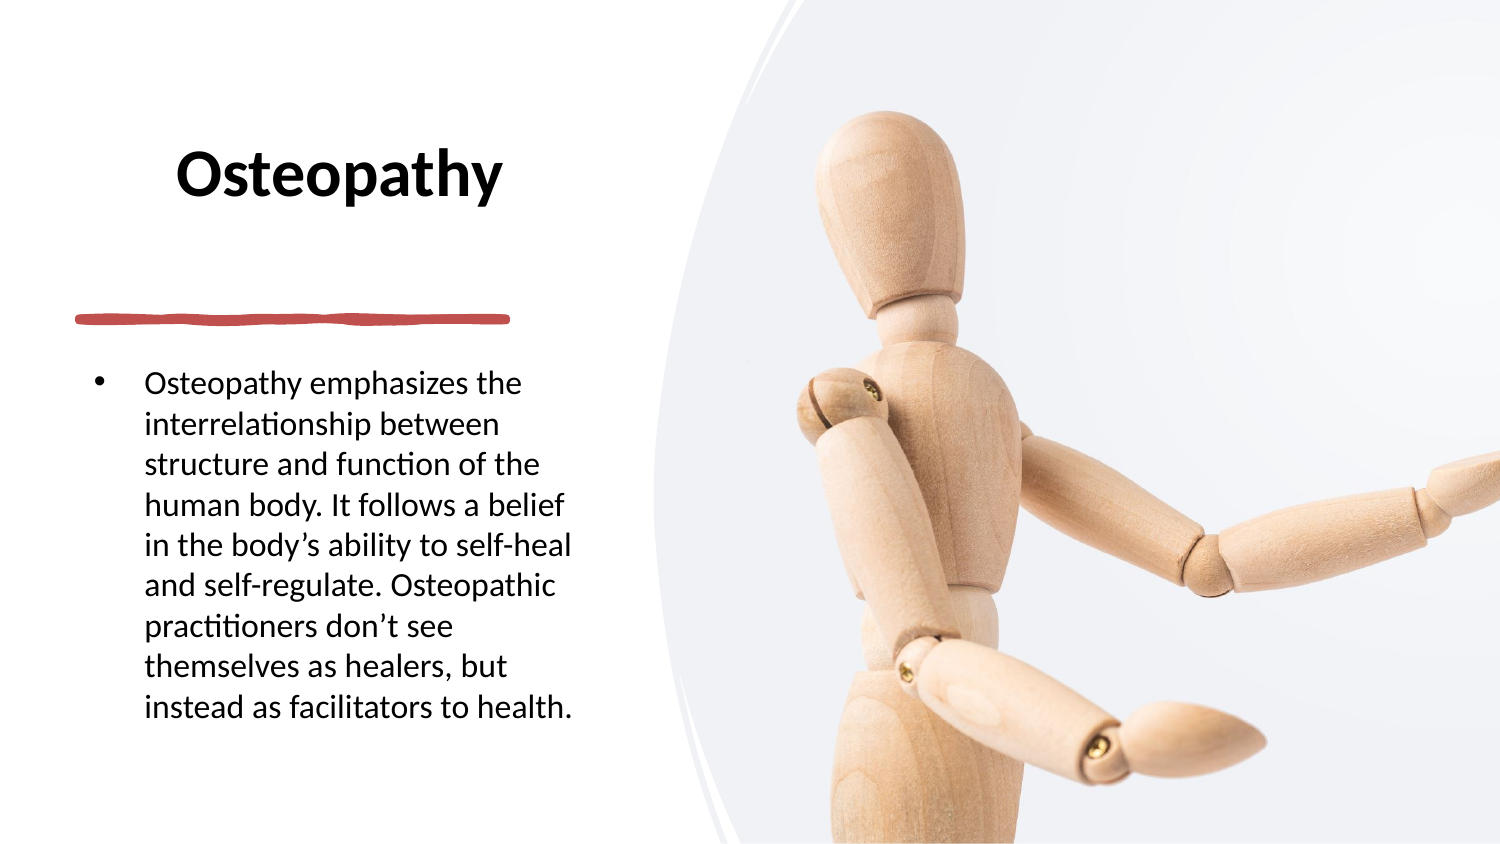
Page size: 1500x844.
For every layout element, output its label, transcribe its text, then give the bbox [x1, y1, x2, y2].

list Osteopathy emphasizes the interrelationship between structure and function of the human body. It follows a belief in the body’s ability to self-heal and self-regulate. Osteopathic practitioners don’t see themselves as healers, but instead as facilitators to health. [78, 353, 601, 762]
text_box [78, 316, 507, 323]
text_box [0, 0, 651, 844]
picture [653, 0, 1500, 844]
title Osteopathy [78, 120, 617, 219]
